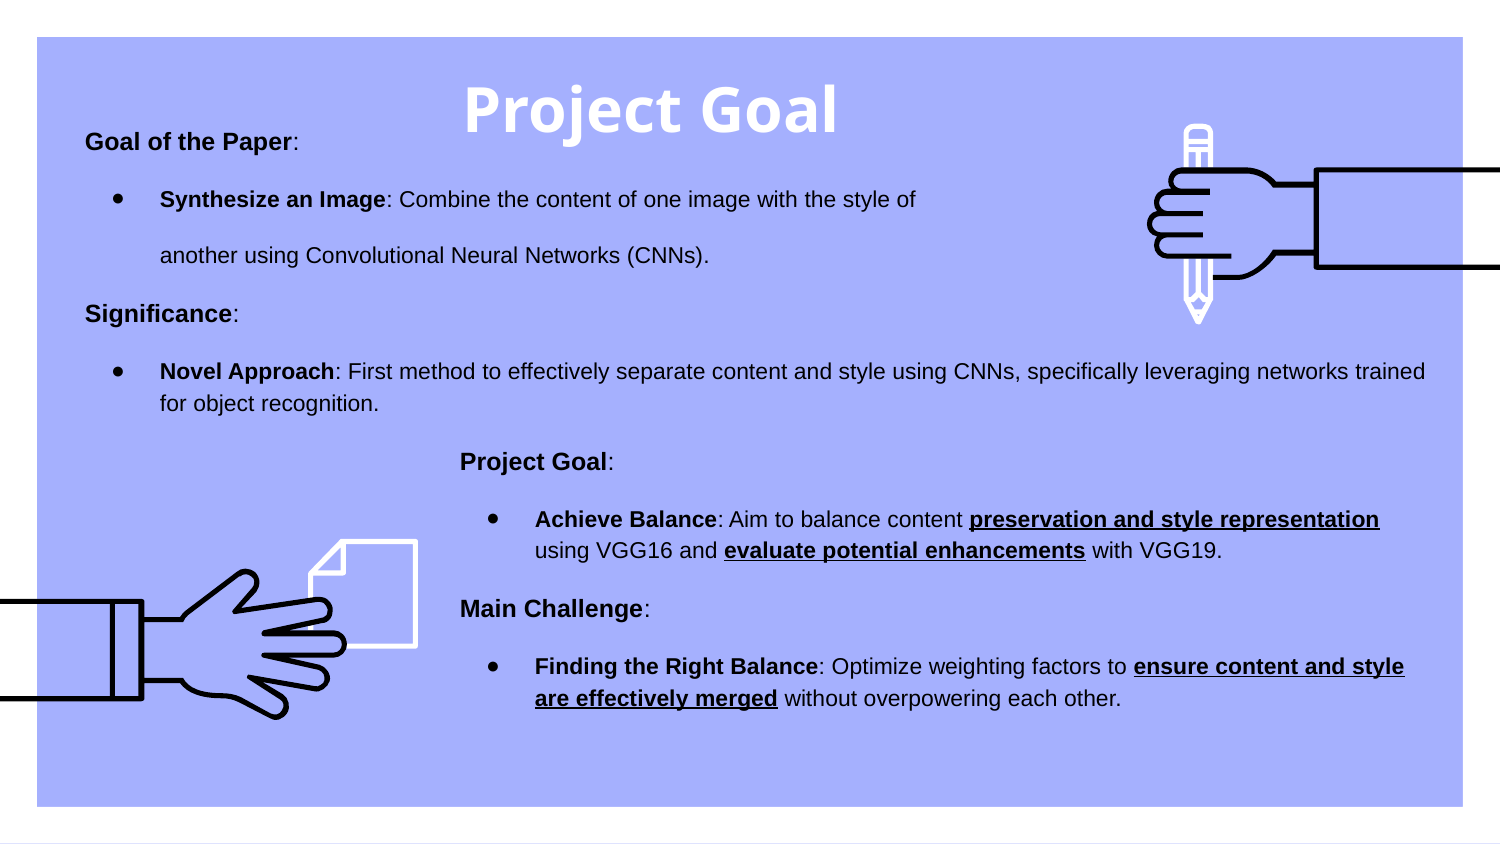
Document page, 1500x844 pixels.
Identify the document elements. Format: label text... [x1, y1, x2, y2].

title Project Goal [447, 35, 942, 105]
subtitle Goal of the Paper: Synthesize an Image: Combine the content of one image with the style of another using Convolutional Neural Networks (CNNs). Significance: Novel Approach: First method to effectively separate content and style using CNNs, specifically leveraging networks trained for object recognition. Project Goal: Achieve Balance: Aim to balance content preservation and style representation using VGG16 and evaluate potential enhancements with VGG19. Main Challenge: Finding the Right Balance: Optimize weighting factors to ensure content and style are effectively merged without overpowering each other. [69, 105, 1442, 778]
